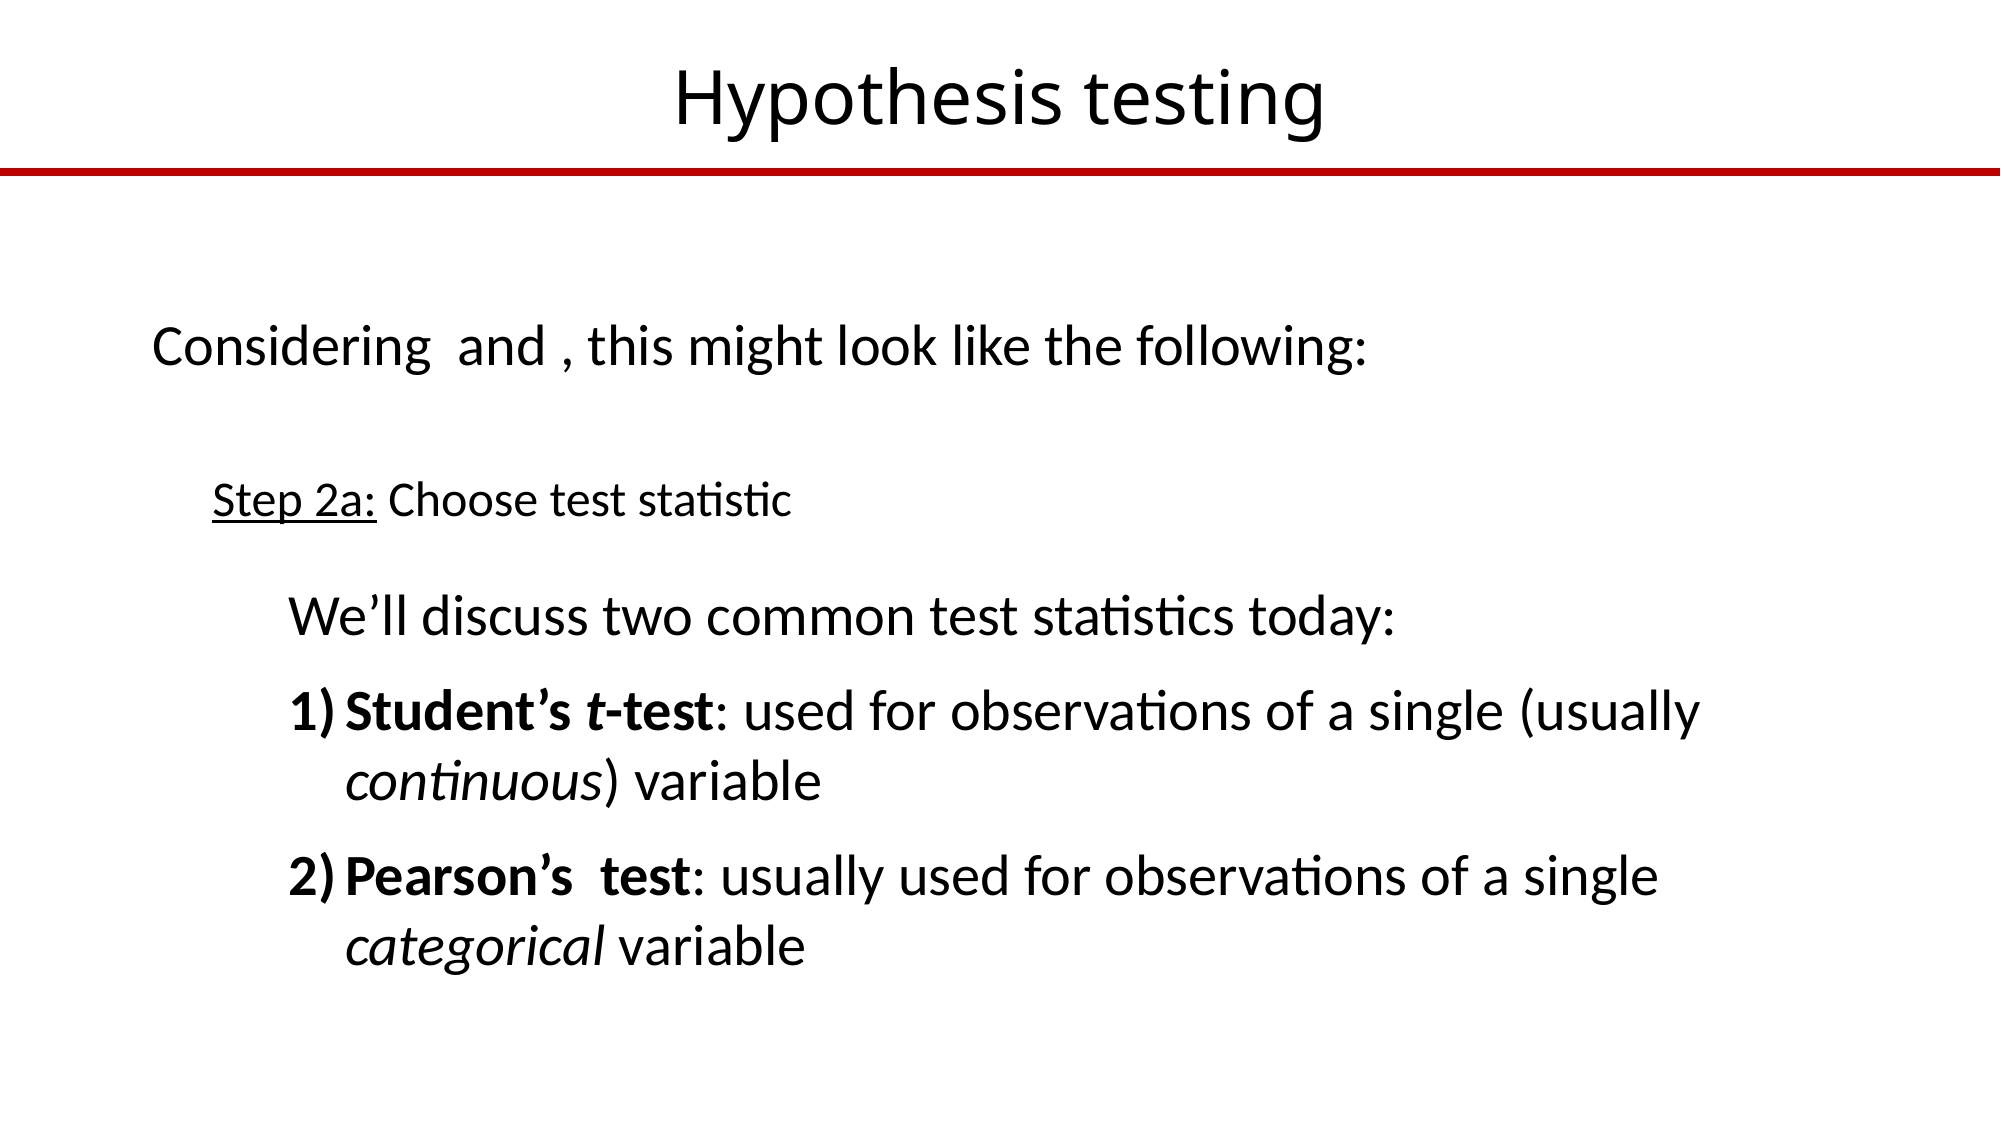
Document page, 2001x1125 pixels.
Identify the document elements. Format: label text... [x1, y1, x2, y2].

text_box Step 2a: Choose test statistic [197, 459, 808, 535]
title Hypothesis testing [137, 50, 1863, 150]
